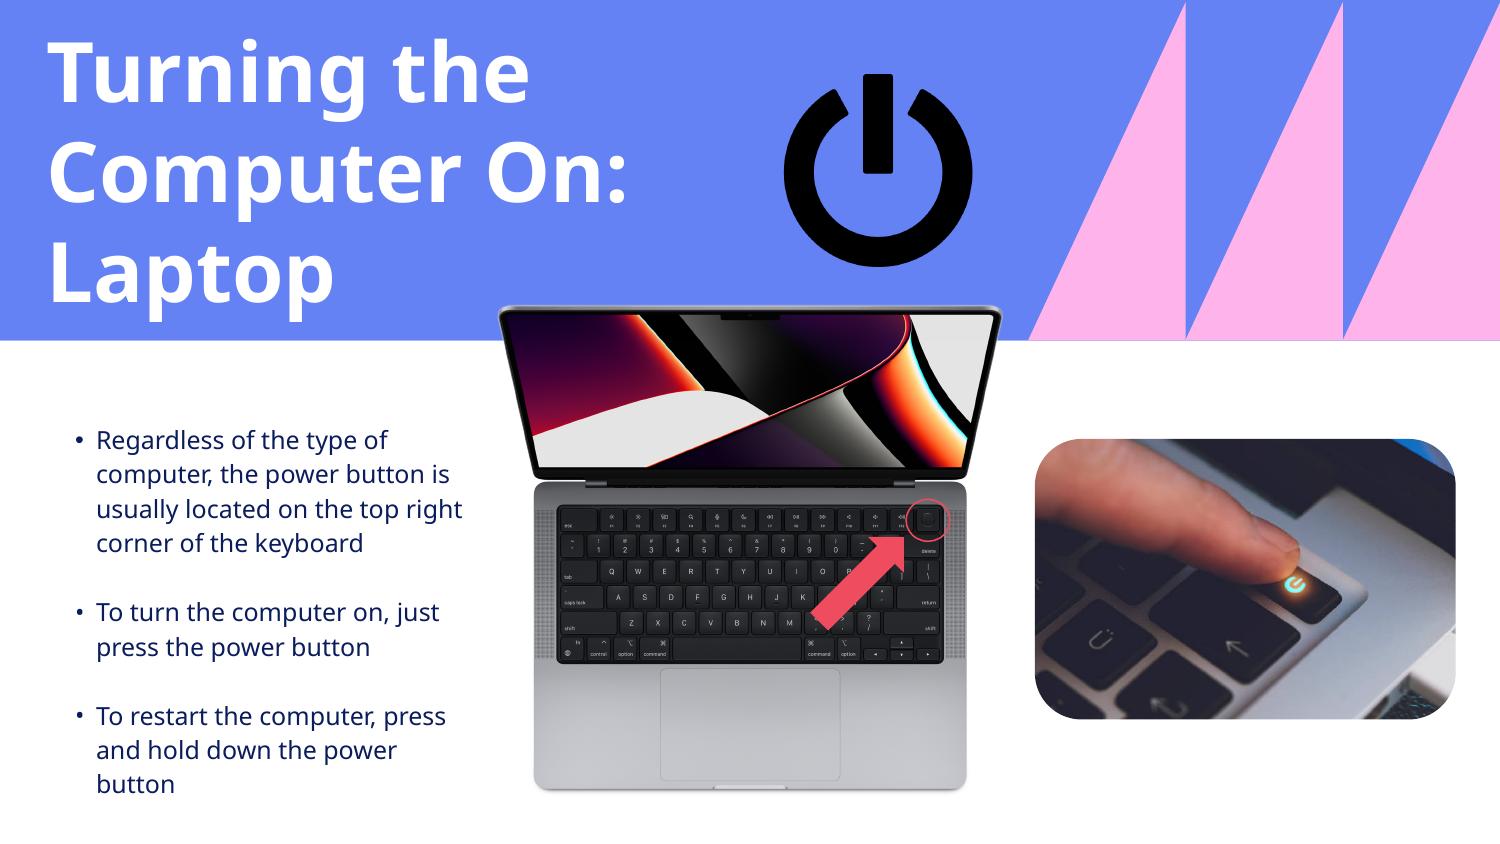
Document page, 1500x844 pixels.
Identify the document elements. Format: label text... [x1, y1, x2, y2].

text_box [0, 0, 1500, 341]
picture [459, 279, 1456, 821]
picture [781, 73, 975, 267]
text_box [1343, 2, 1500, 341]
text_box Turning the Computer On: Laptop [46, 18, 827, 319]
text_box [1186, 1, 1343, 341]
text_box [54, 419, 453, 765]
text_box [1044, 1, 1186, 341]
